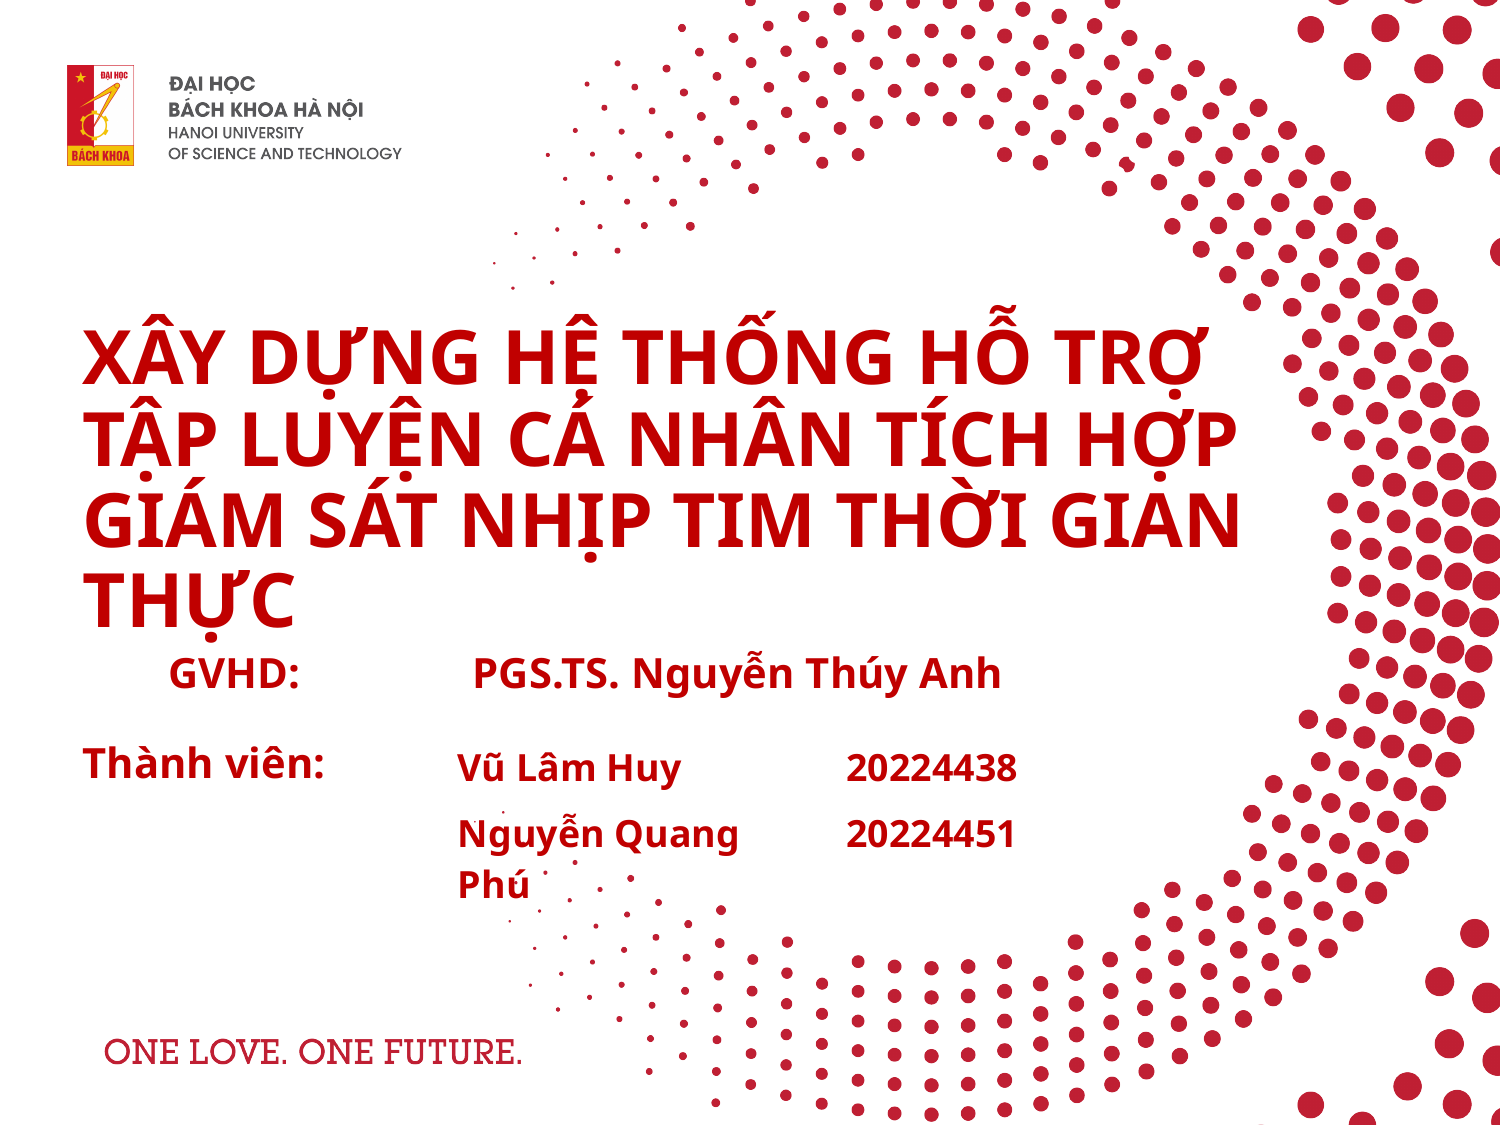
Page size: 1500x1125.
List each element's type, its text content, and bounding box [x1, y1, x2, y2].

table_header Vũ Lâm Huy [443, 734, 831, 800]
table_cell Nguyễn Quang Phú [443, 800, 831, 917]
picture [0, 0, 1500, 1125]
text_box GVHD: PGS.TS. Nguyễn Thúy Anh Thành viên: [67, 644, 1329, 785]
text_box XÂY DỰNG HỆ THỐNG HỖ TRỢ TẬP LUYỆN CÁ NHÂN TÍCH HỢP GIÁM SÁT NHỊP TIM THỜI GIAN THỰC [67, 312, 1346, 453]
table_header 20224438 [831, 734, 1220, 800]
table_cell 20224451 [831, 800, 1220, 917]
